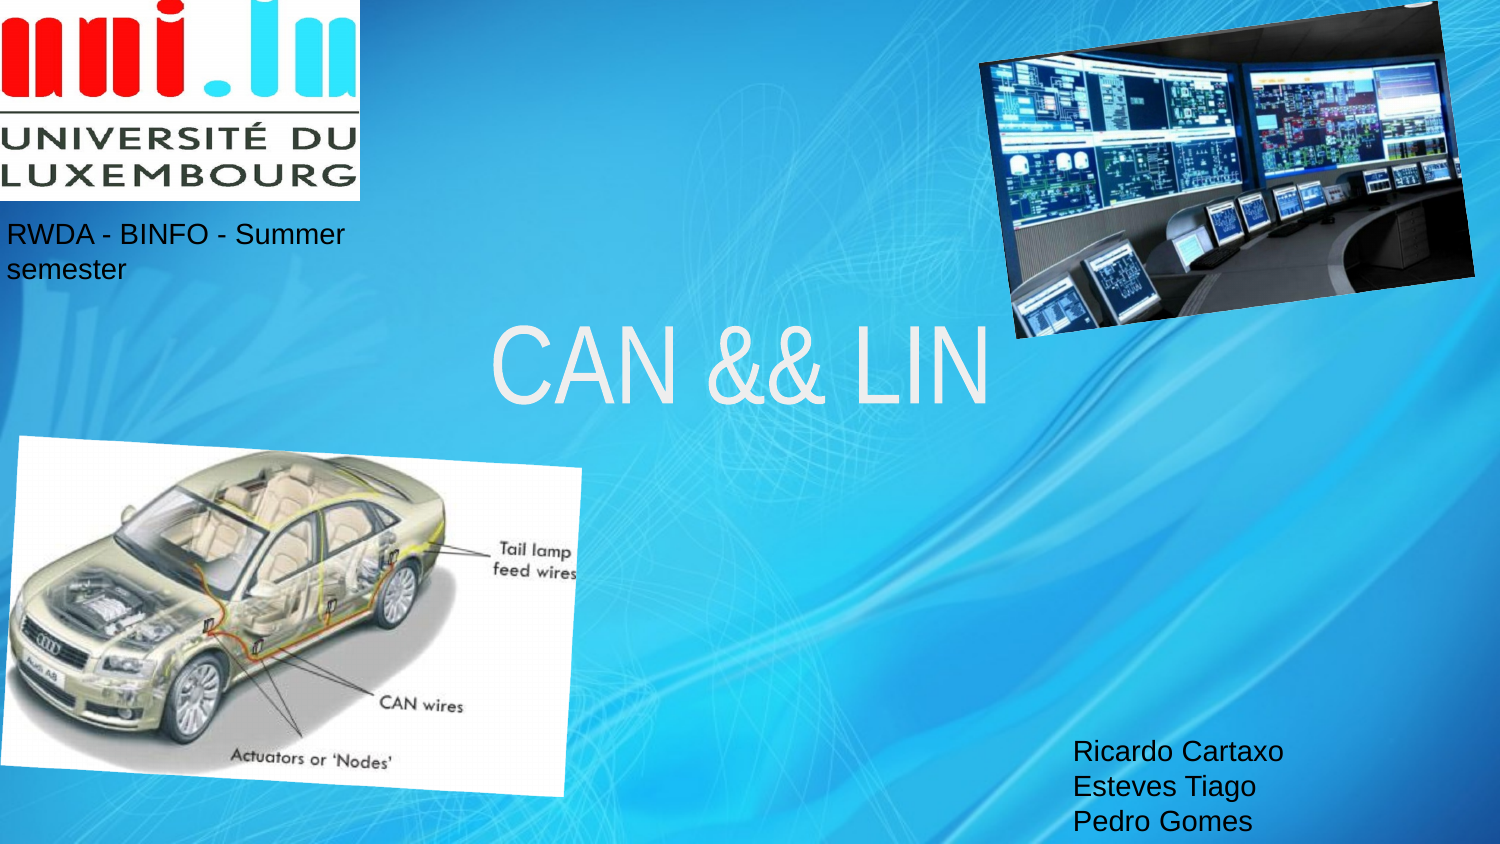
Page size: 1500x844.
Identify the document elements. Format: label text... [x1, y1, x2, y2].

picture [0, 0, 1500, 844]
text_box Ricardo Cartaxo Esteves Tiago Pedro Gomes [1057, 717, 1500, 844]
text_box RWDA - BINFO - Summer semester [0, 200, 488, 267]
